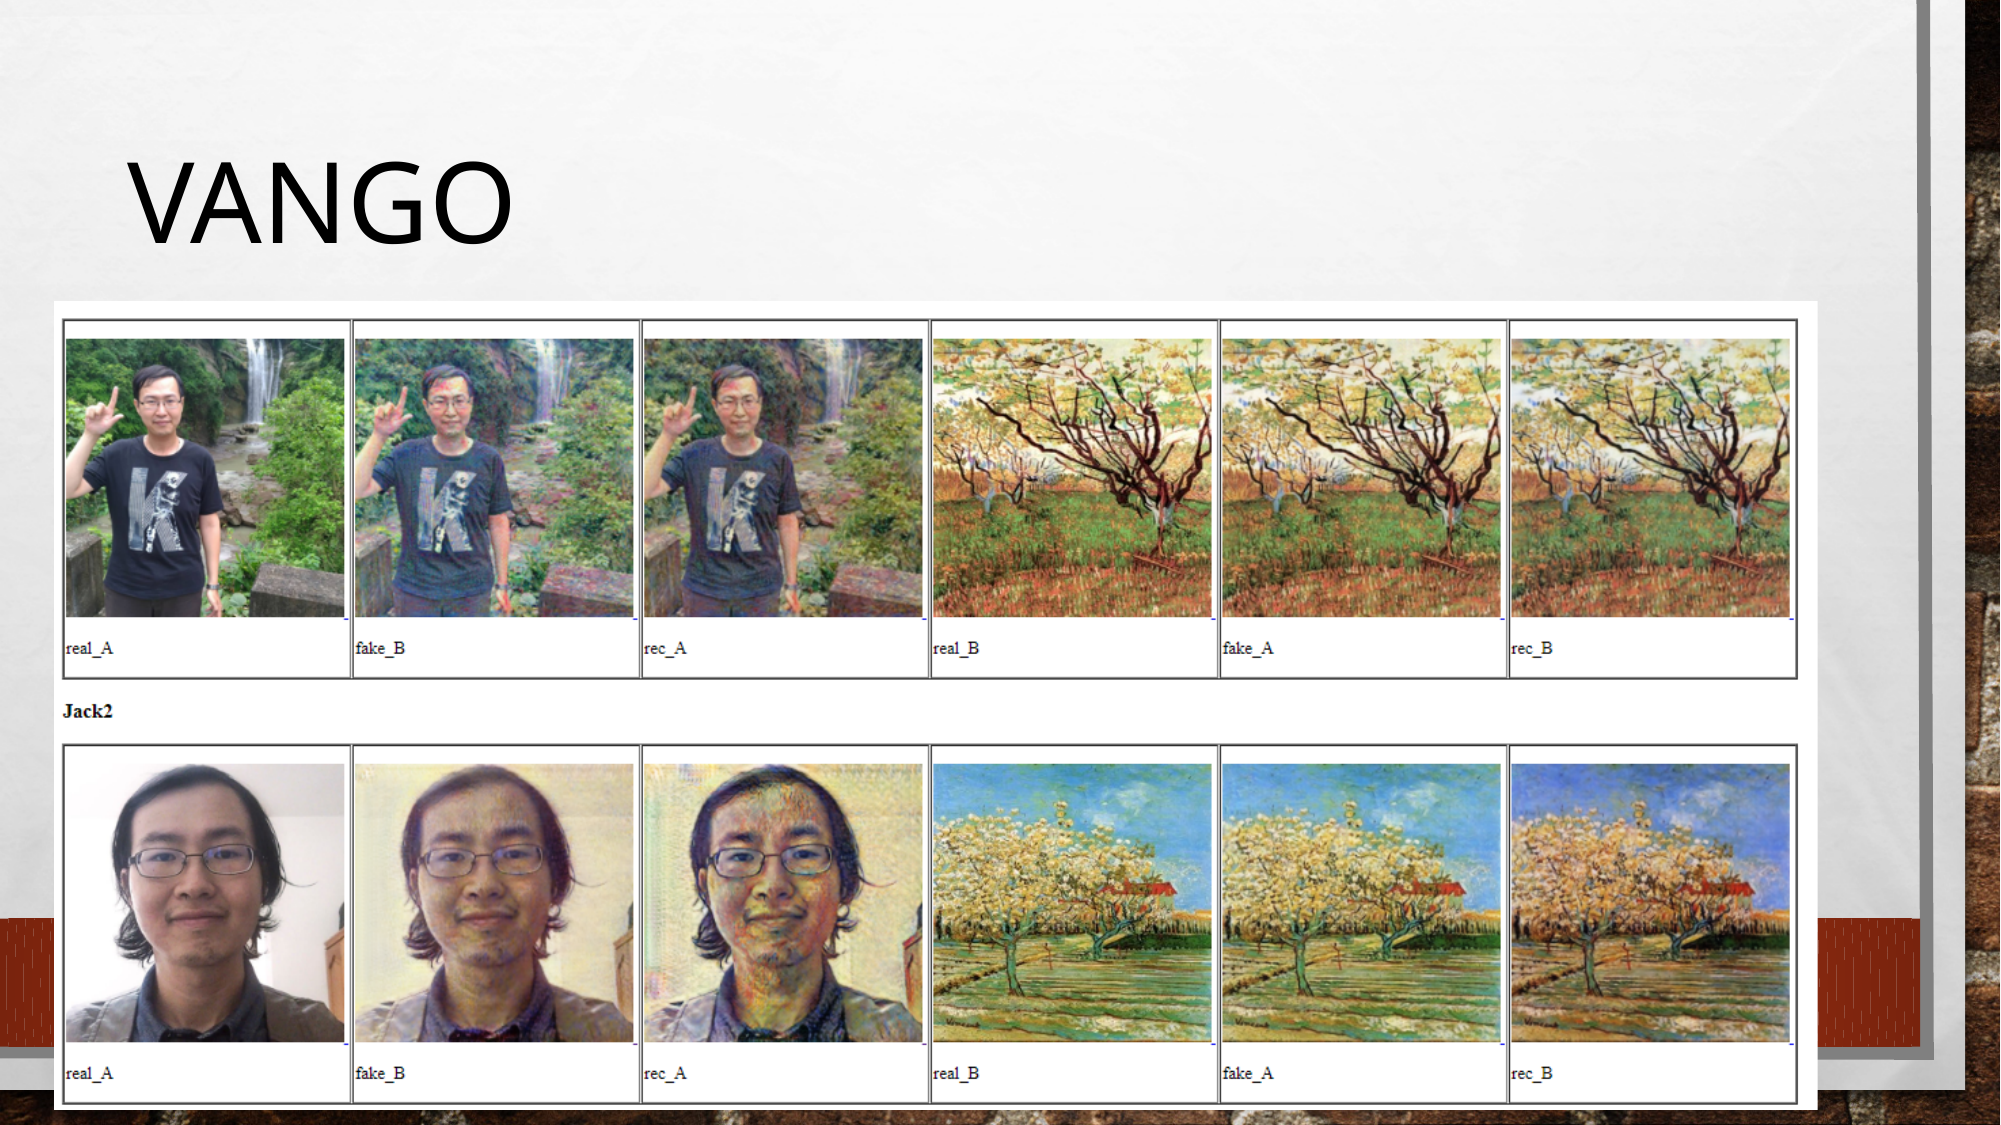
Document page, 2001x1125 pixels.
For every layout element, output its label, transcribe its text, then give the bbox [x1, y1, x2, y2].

picture [0, 0, 2000, 1125]
title vango [112, 112, 1818, 301]
